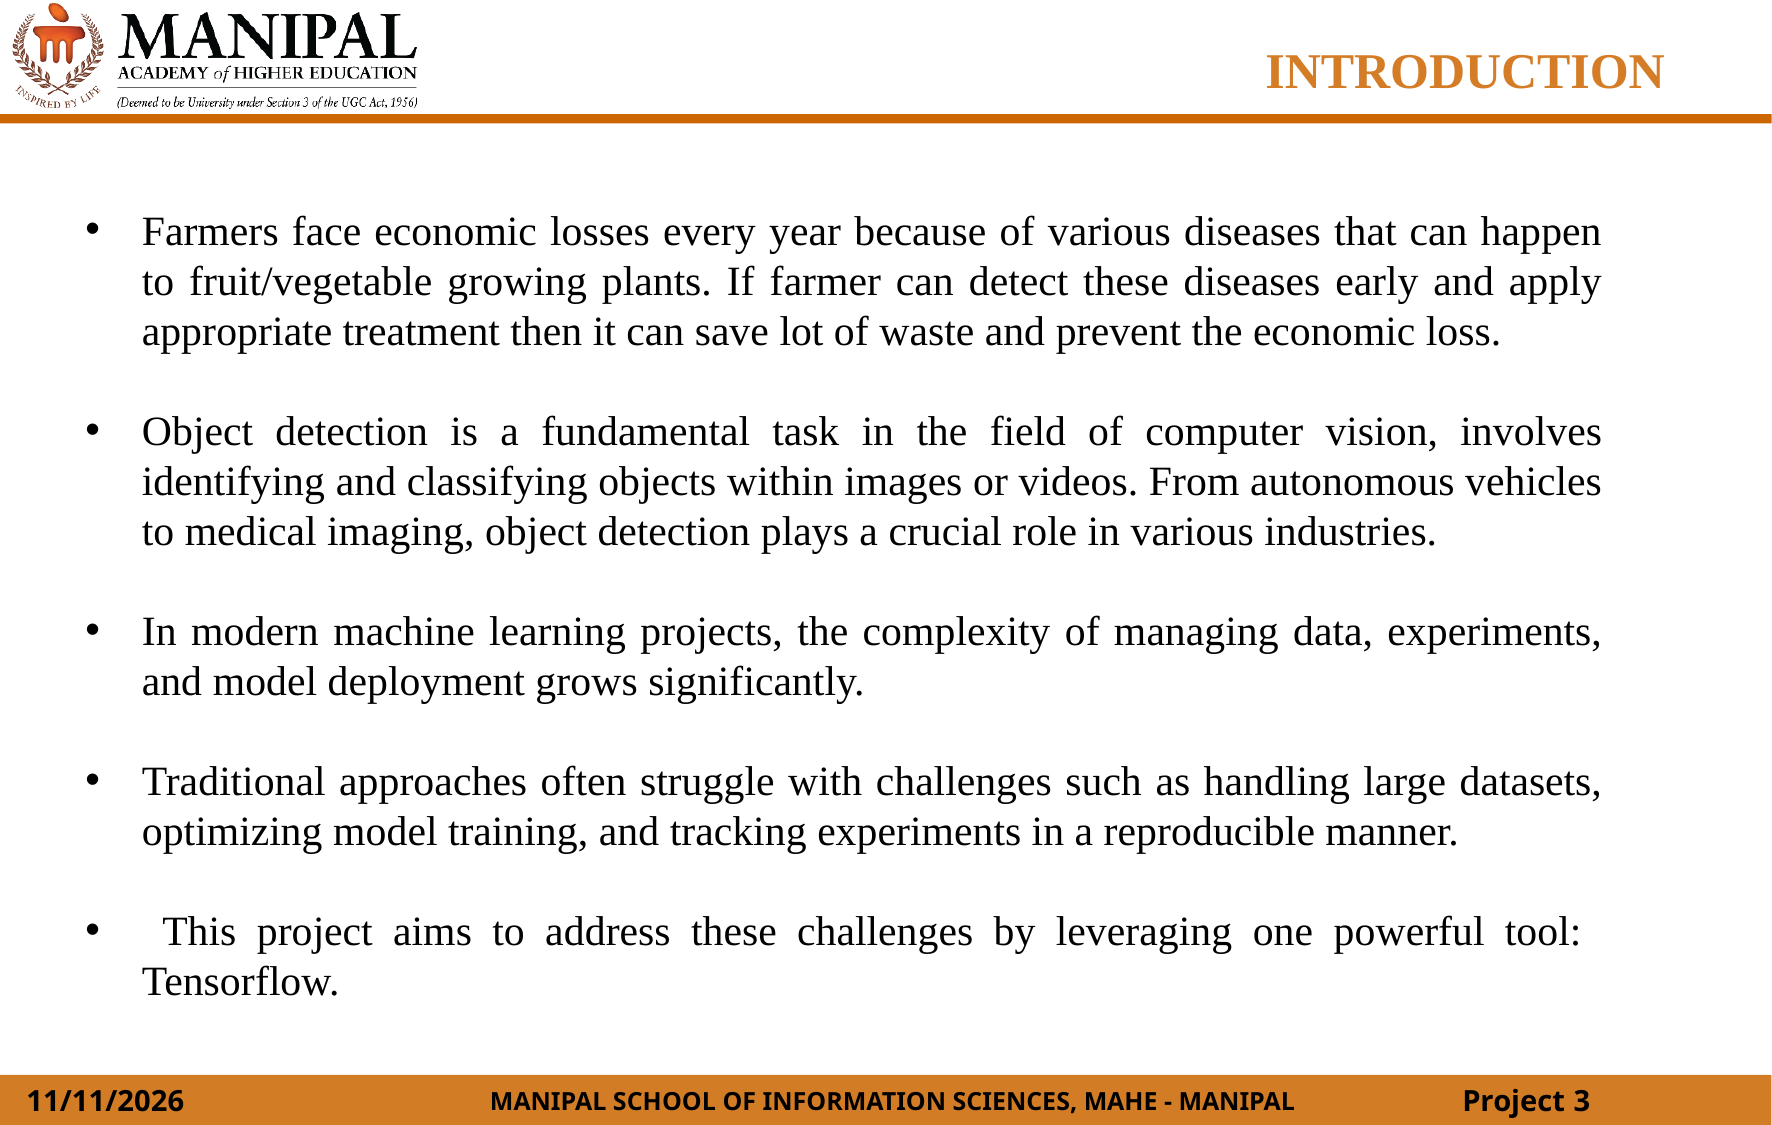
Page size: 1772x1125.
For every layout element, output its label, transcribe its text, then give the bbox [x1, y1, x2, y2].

text_box INTRODUCTION [1240, 30, 1691, 106]
text_box Farmers face economic losses every year because of various diseases that can happen to fruit/vegetable growing plants. If farmer can detect these diseases early and apply appropriate treatment then it can save lot of waste and prevent the economic loss. Object detection is a fundamental task in the field of computer vision, involves identifying and classifying objects within images or videos. From autonomous vehicles to medical imaging, object detection plays a crucial role in various industries. In modern machine learning projects, the complexity of managing data, experiments, and model deployment grows significantly. Traditional approaches often struggle with challenges such as handling large datasets, optimizing model training, and tracking experiments in a reproducible manner. This project aims to address these challenges by leveraging one powerful tool: Tensorflow. [70, 196, 1619, 1012]
picture [0, 0, 429, 119]
